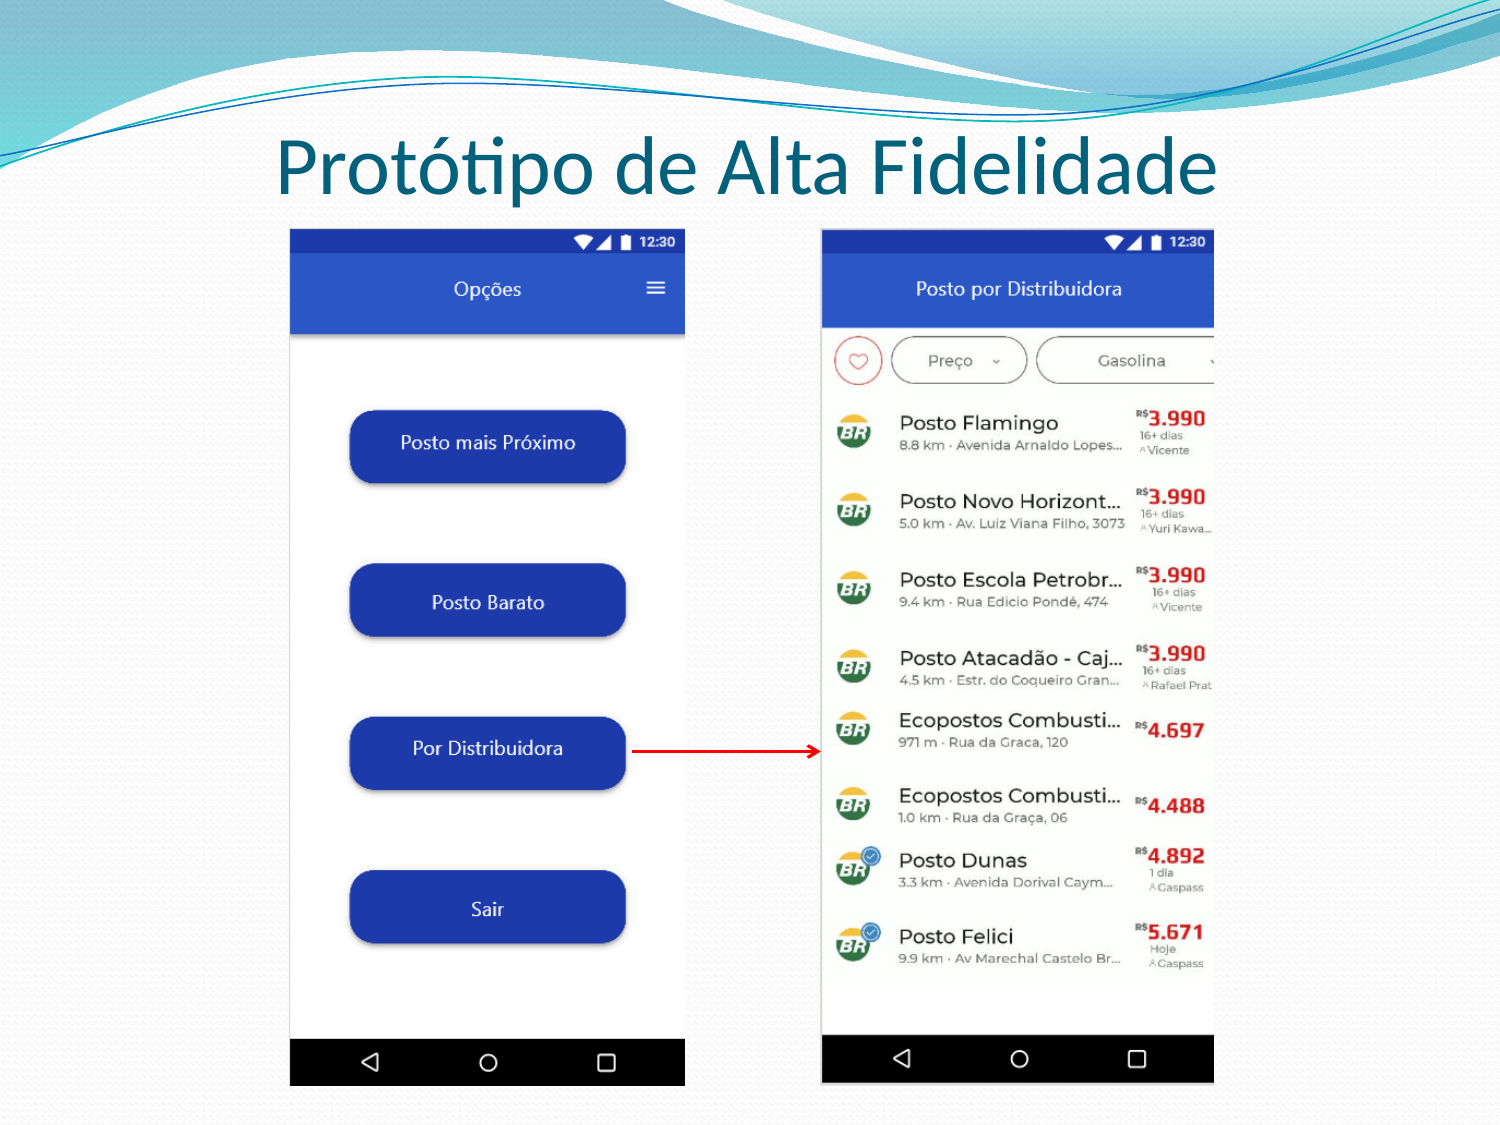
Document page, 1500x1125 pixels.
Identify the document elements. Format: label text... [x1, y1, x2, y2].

text_box Protótipo de Alta Fidelidade [73, 103, 1424, 197]
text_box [289, 228, 1215, 1087]
